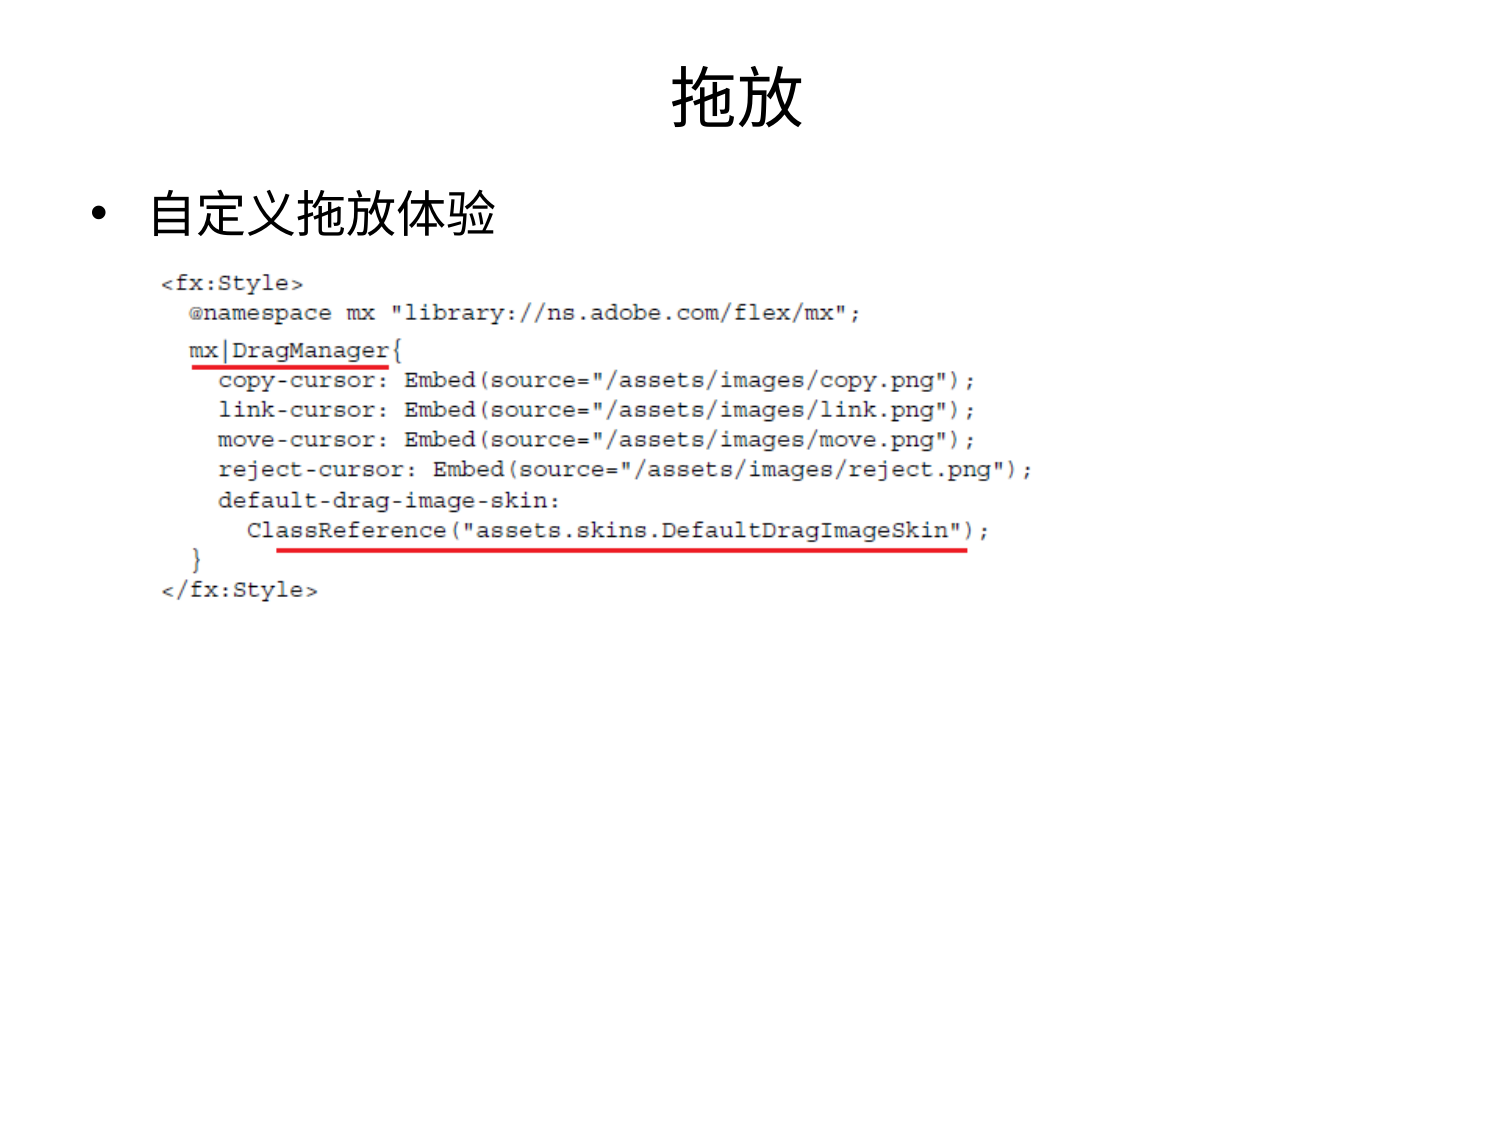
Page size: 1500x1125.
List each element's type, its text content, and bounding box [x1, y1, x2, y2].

picture [149, 262, 1285, 623]
title 拖放 [62, 24, 1413, 168]
list 自定义拖放体验 [75, 174, 1425, 1100]
